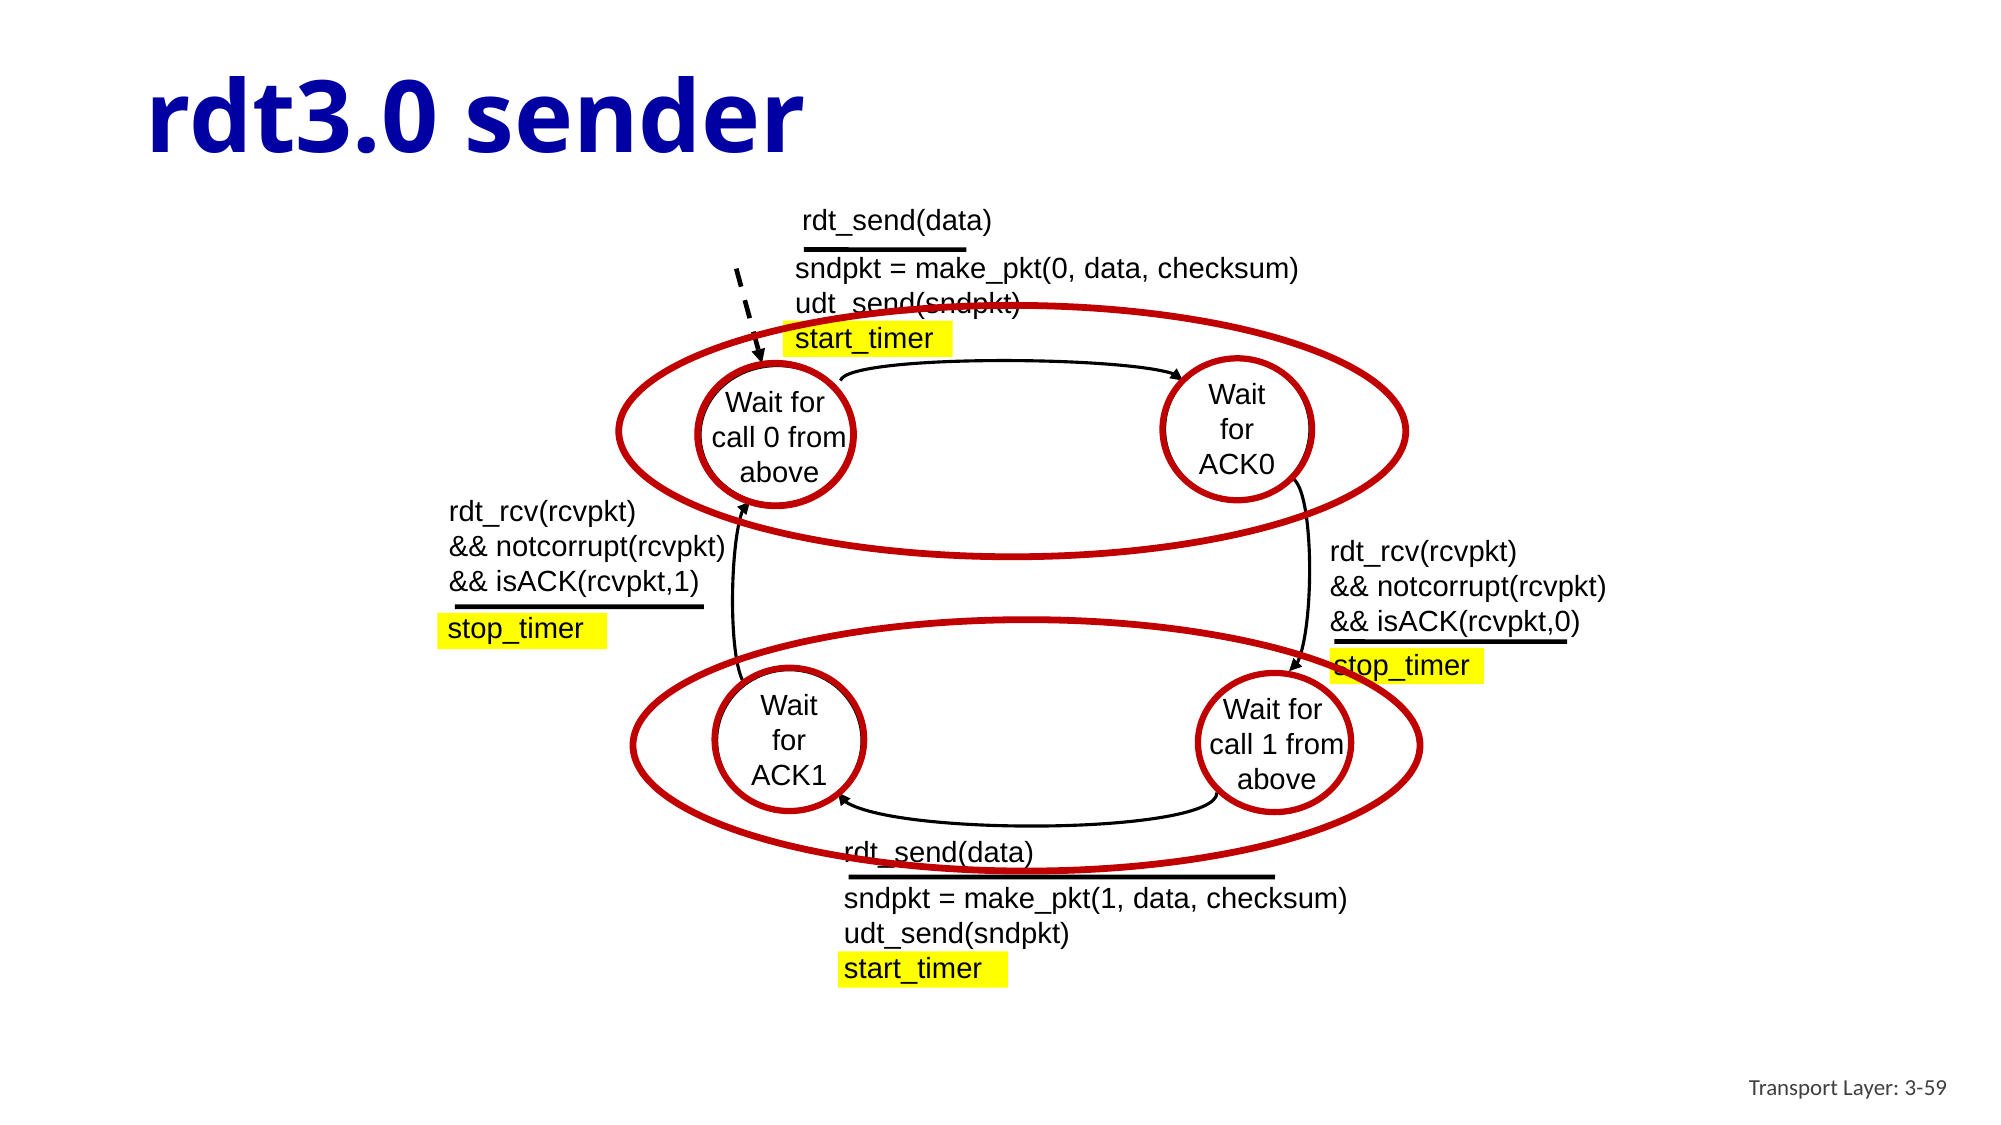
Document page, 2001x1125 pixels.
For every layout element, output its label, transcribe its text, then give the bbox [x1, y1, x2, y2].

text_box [716, 669, 863, 812]
text_box Transport Layer: 3-59 [1512, 1056, 1962, 1117]
text_box [754, 617, 1283, 790]
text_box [1288, 477, 1668, 672]
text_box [780, 193, 1414, 381]
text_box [1179, 672, 1375, 790]
text_box [616, 328, 775, 483]
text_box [681, 365, 877, 505]
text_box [432, 485, 751, 689]
text_box [1379, 679, 1486, 686]
text_box [630, 697, 823, 856]
text_box [1316, 389, 1408, 475]
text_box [1164, 389, 1311, 500]
text_box [1379, 686, 1423, 792]
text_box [828, 792, 1395, 963]
text_box [836, 971, 1010, 990]
text_box rdt3.0 sender [130, 47, 1952, 194]
text_box [754, 389, 1283, 559]
